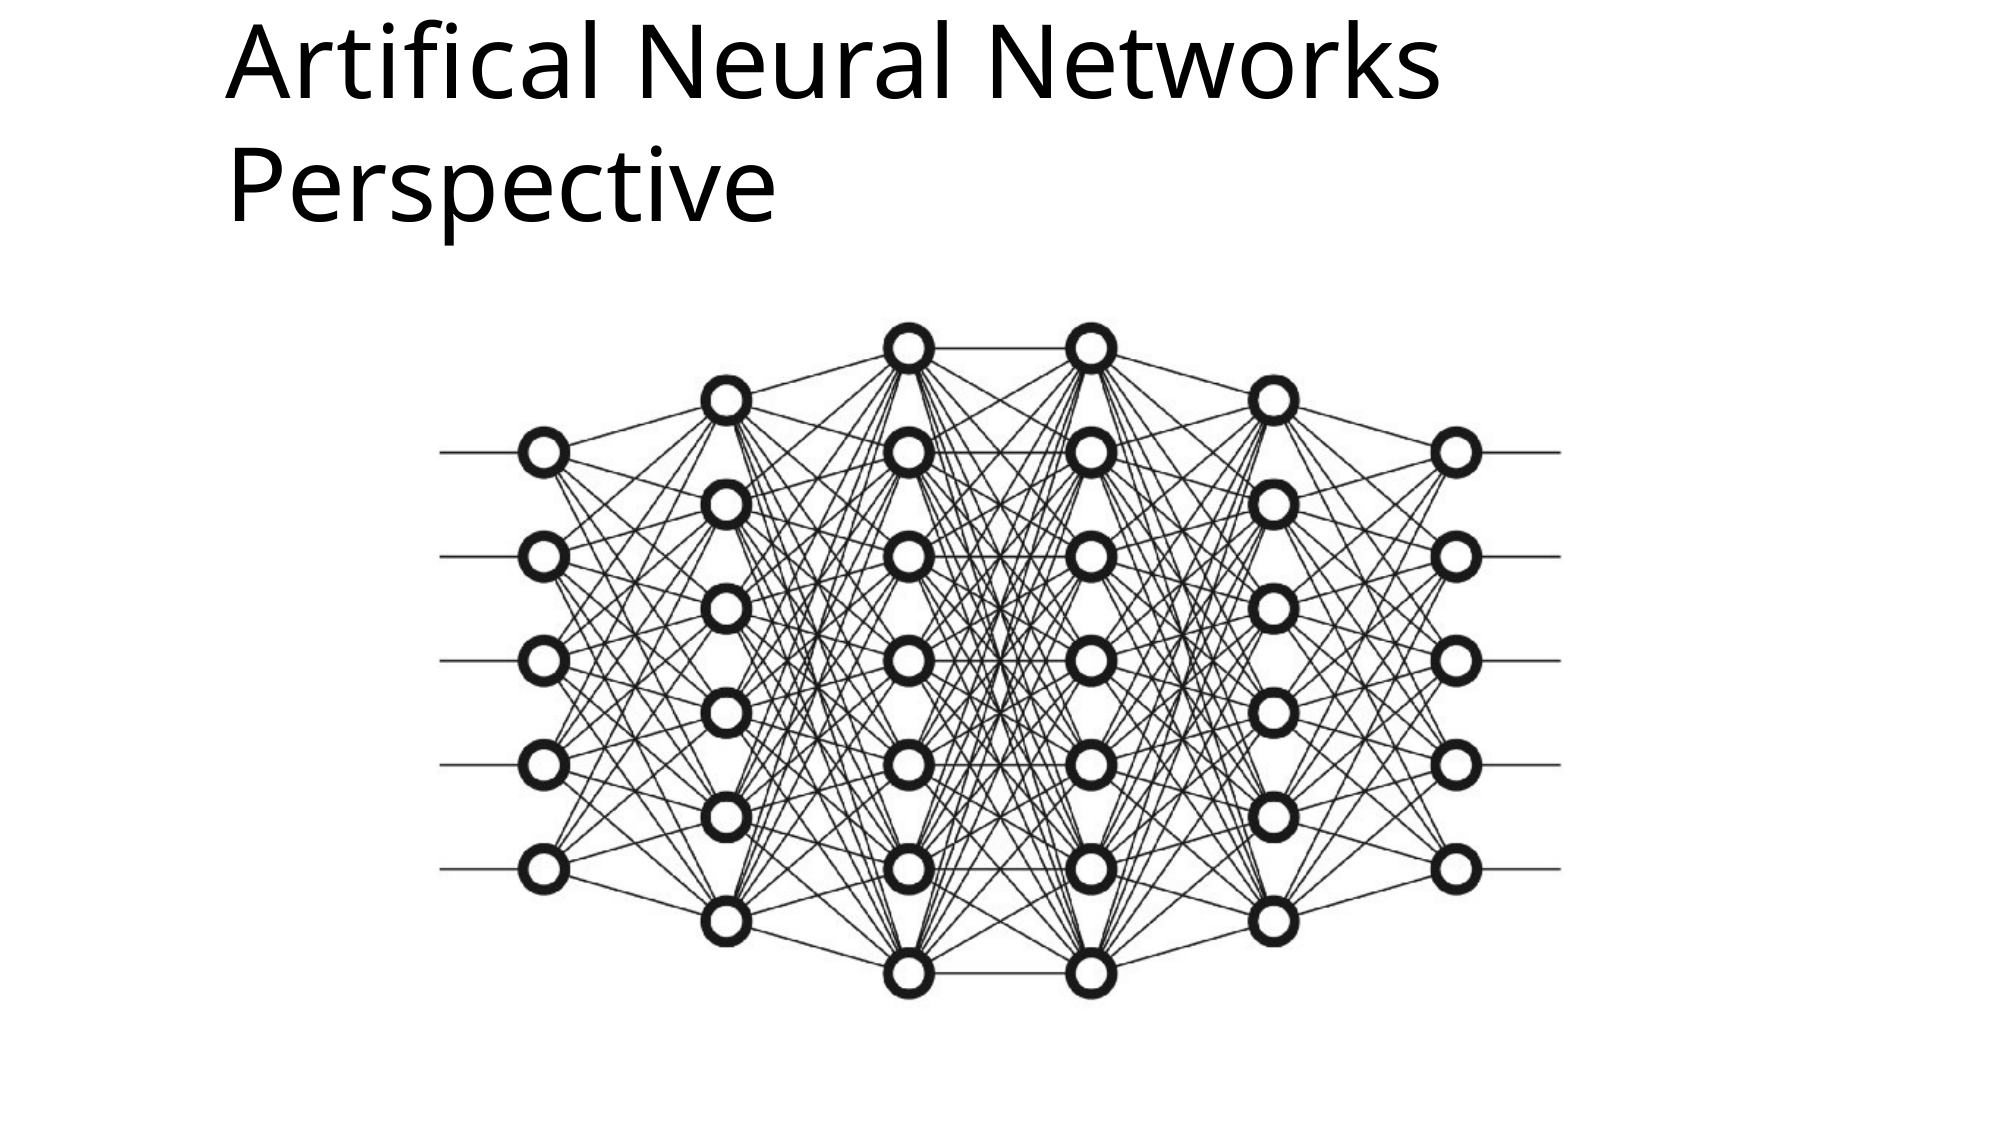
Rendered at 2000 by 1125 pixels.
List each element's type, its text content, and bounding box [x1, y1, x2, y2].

picture [437, 317, 1563, 1009]
title Artifical Neural Networks Perspective [80, 0, 1825, 243]
